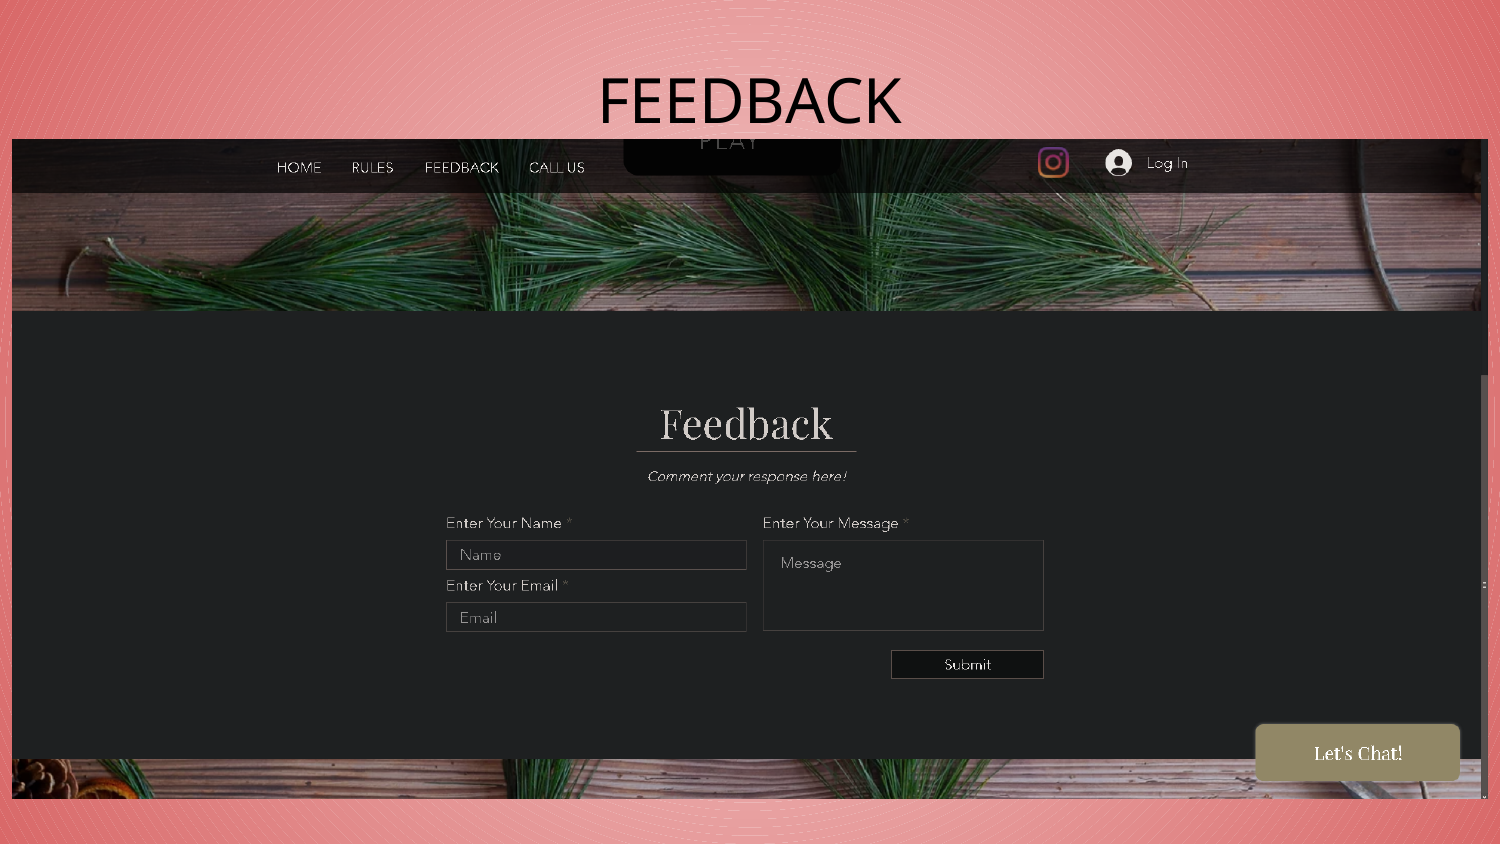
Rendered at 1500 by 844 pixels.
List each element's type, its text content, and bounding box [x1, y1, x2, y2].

picture [12, 138, 1488, 800]
text_box FEEDBACK [479, 45, 1021, 137]
